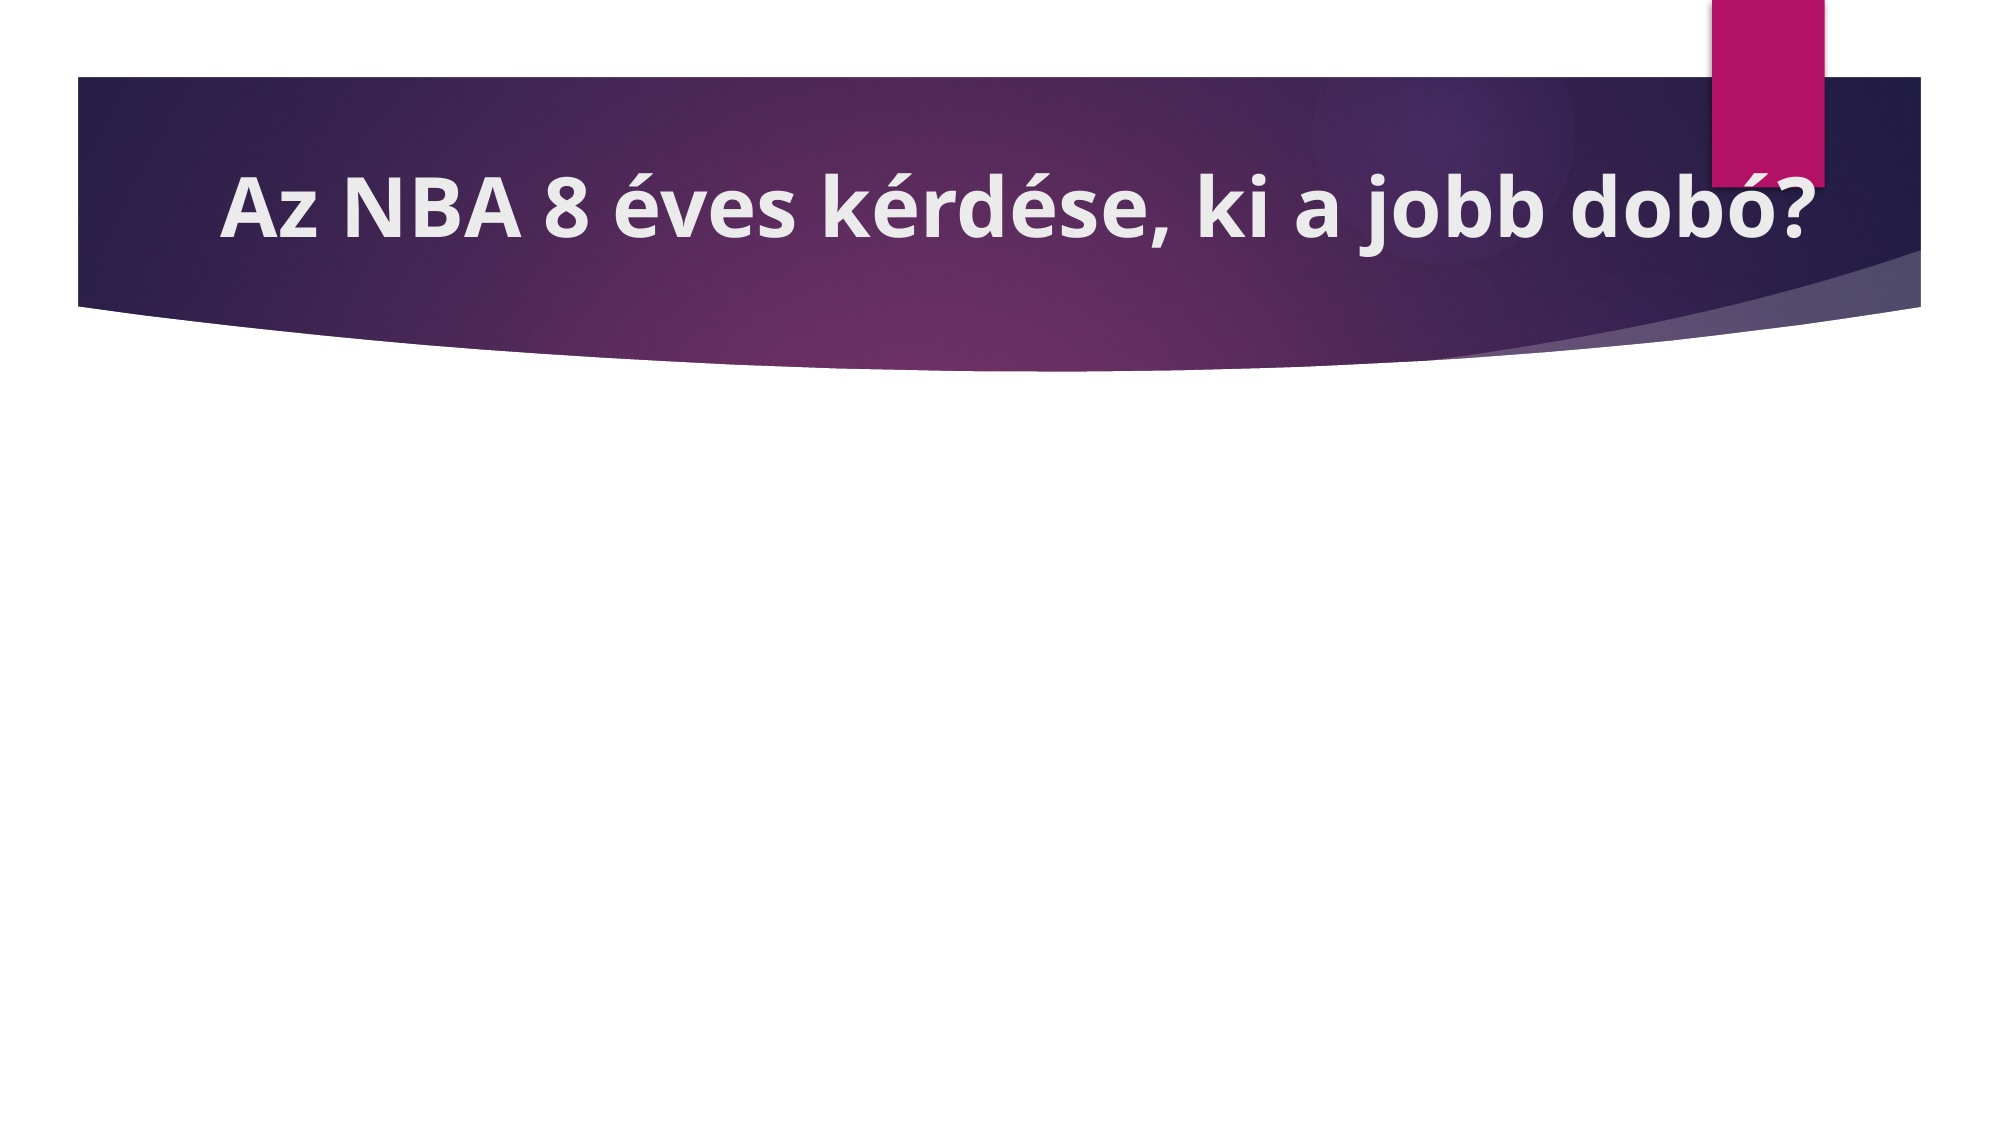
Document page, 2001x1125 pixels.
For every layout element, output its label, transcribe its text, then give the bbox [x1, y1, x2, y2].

title Az NBA 8 éves kérdése, ki a jobb dobó? [205, 68, 1945, 340]
